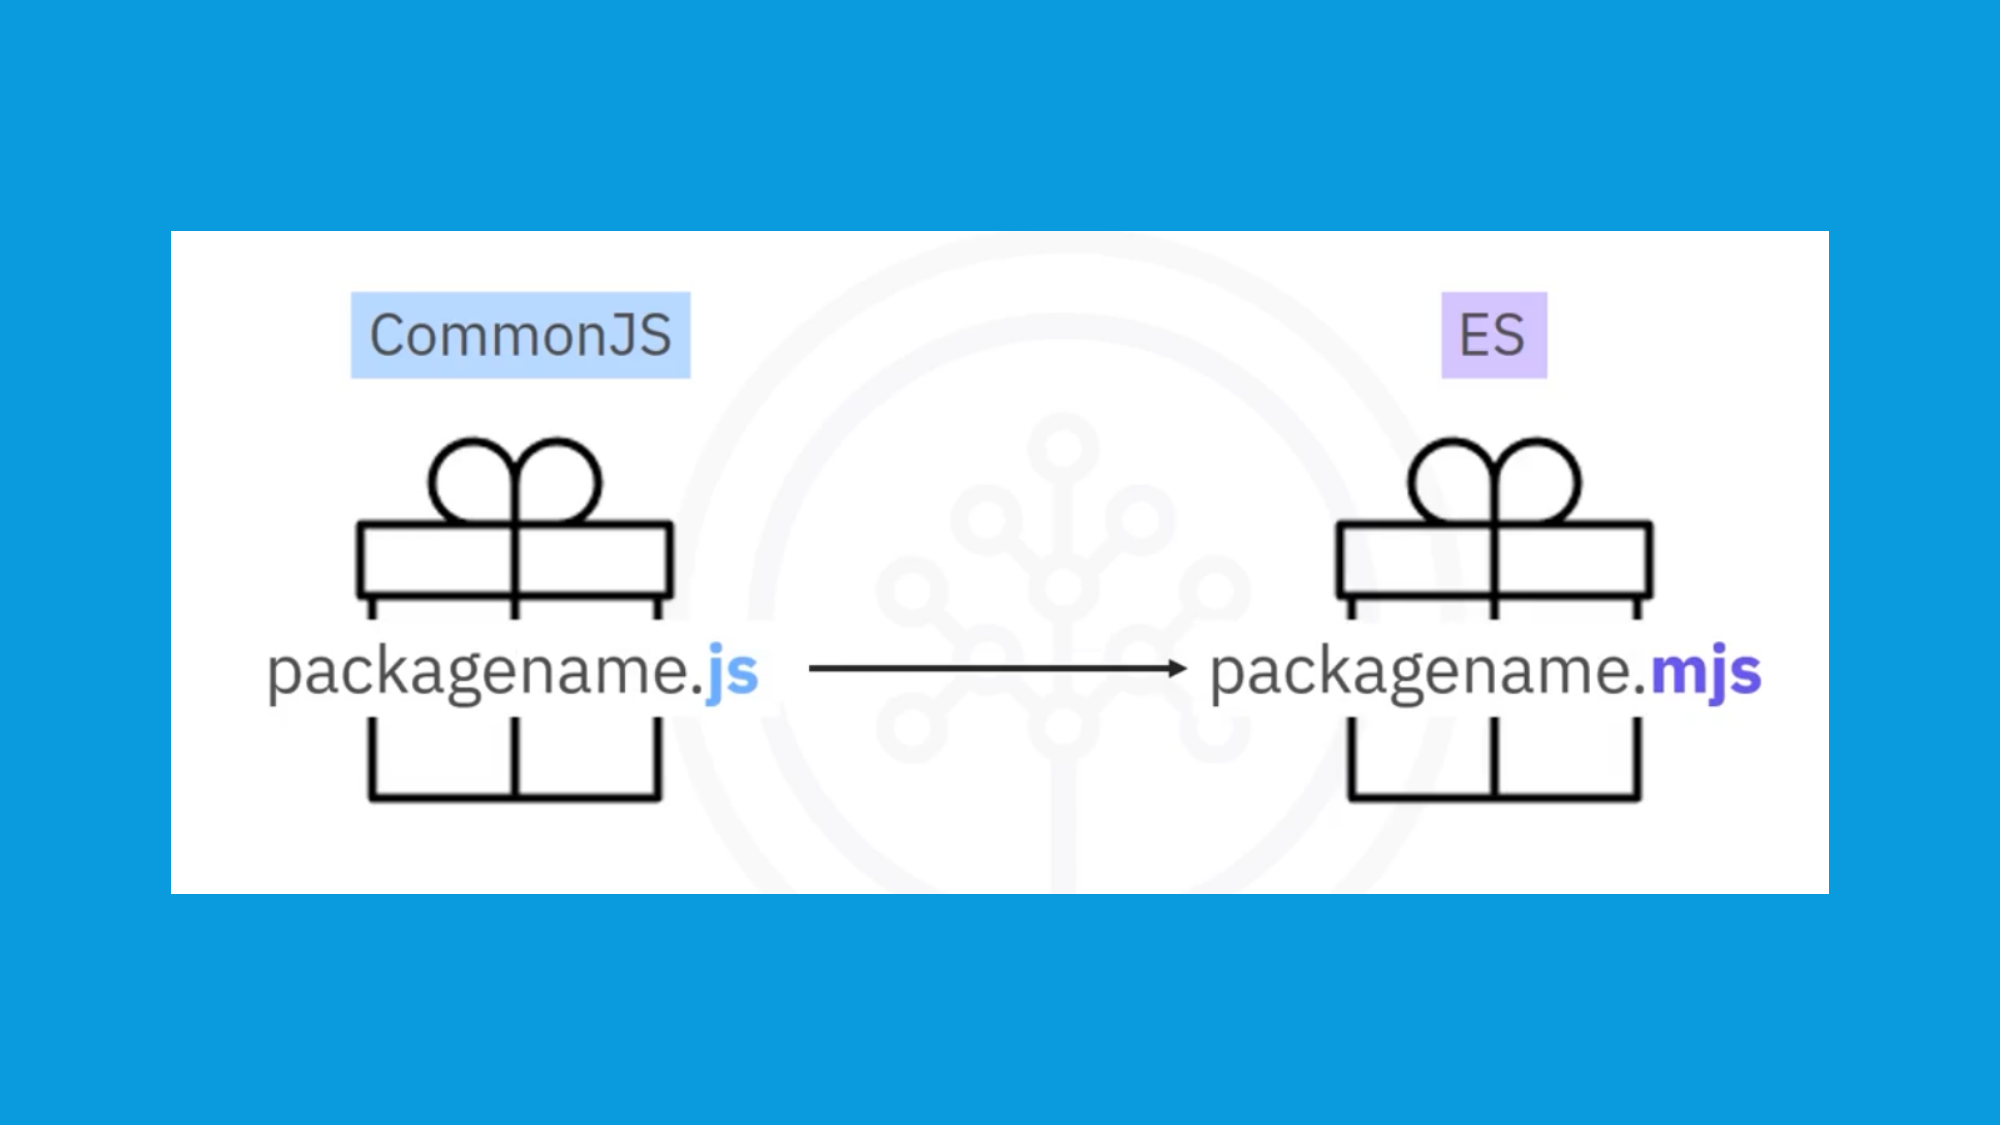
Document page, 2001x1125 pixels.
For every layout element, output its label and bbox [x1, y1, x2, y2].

picture [172, 232, 1828, 893]
